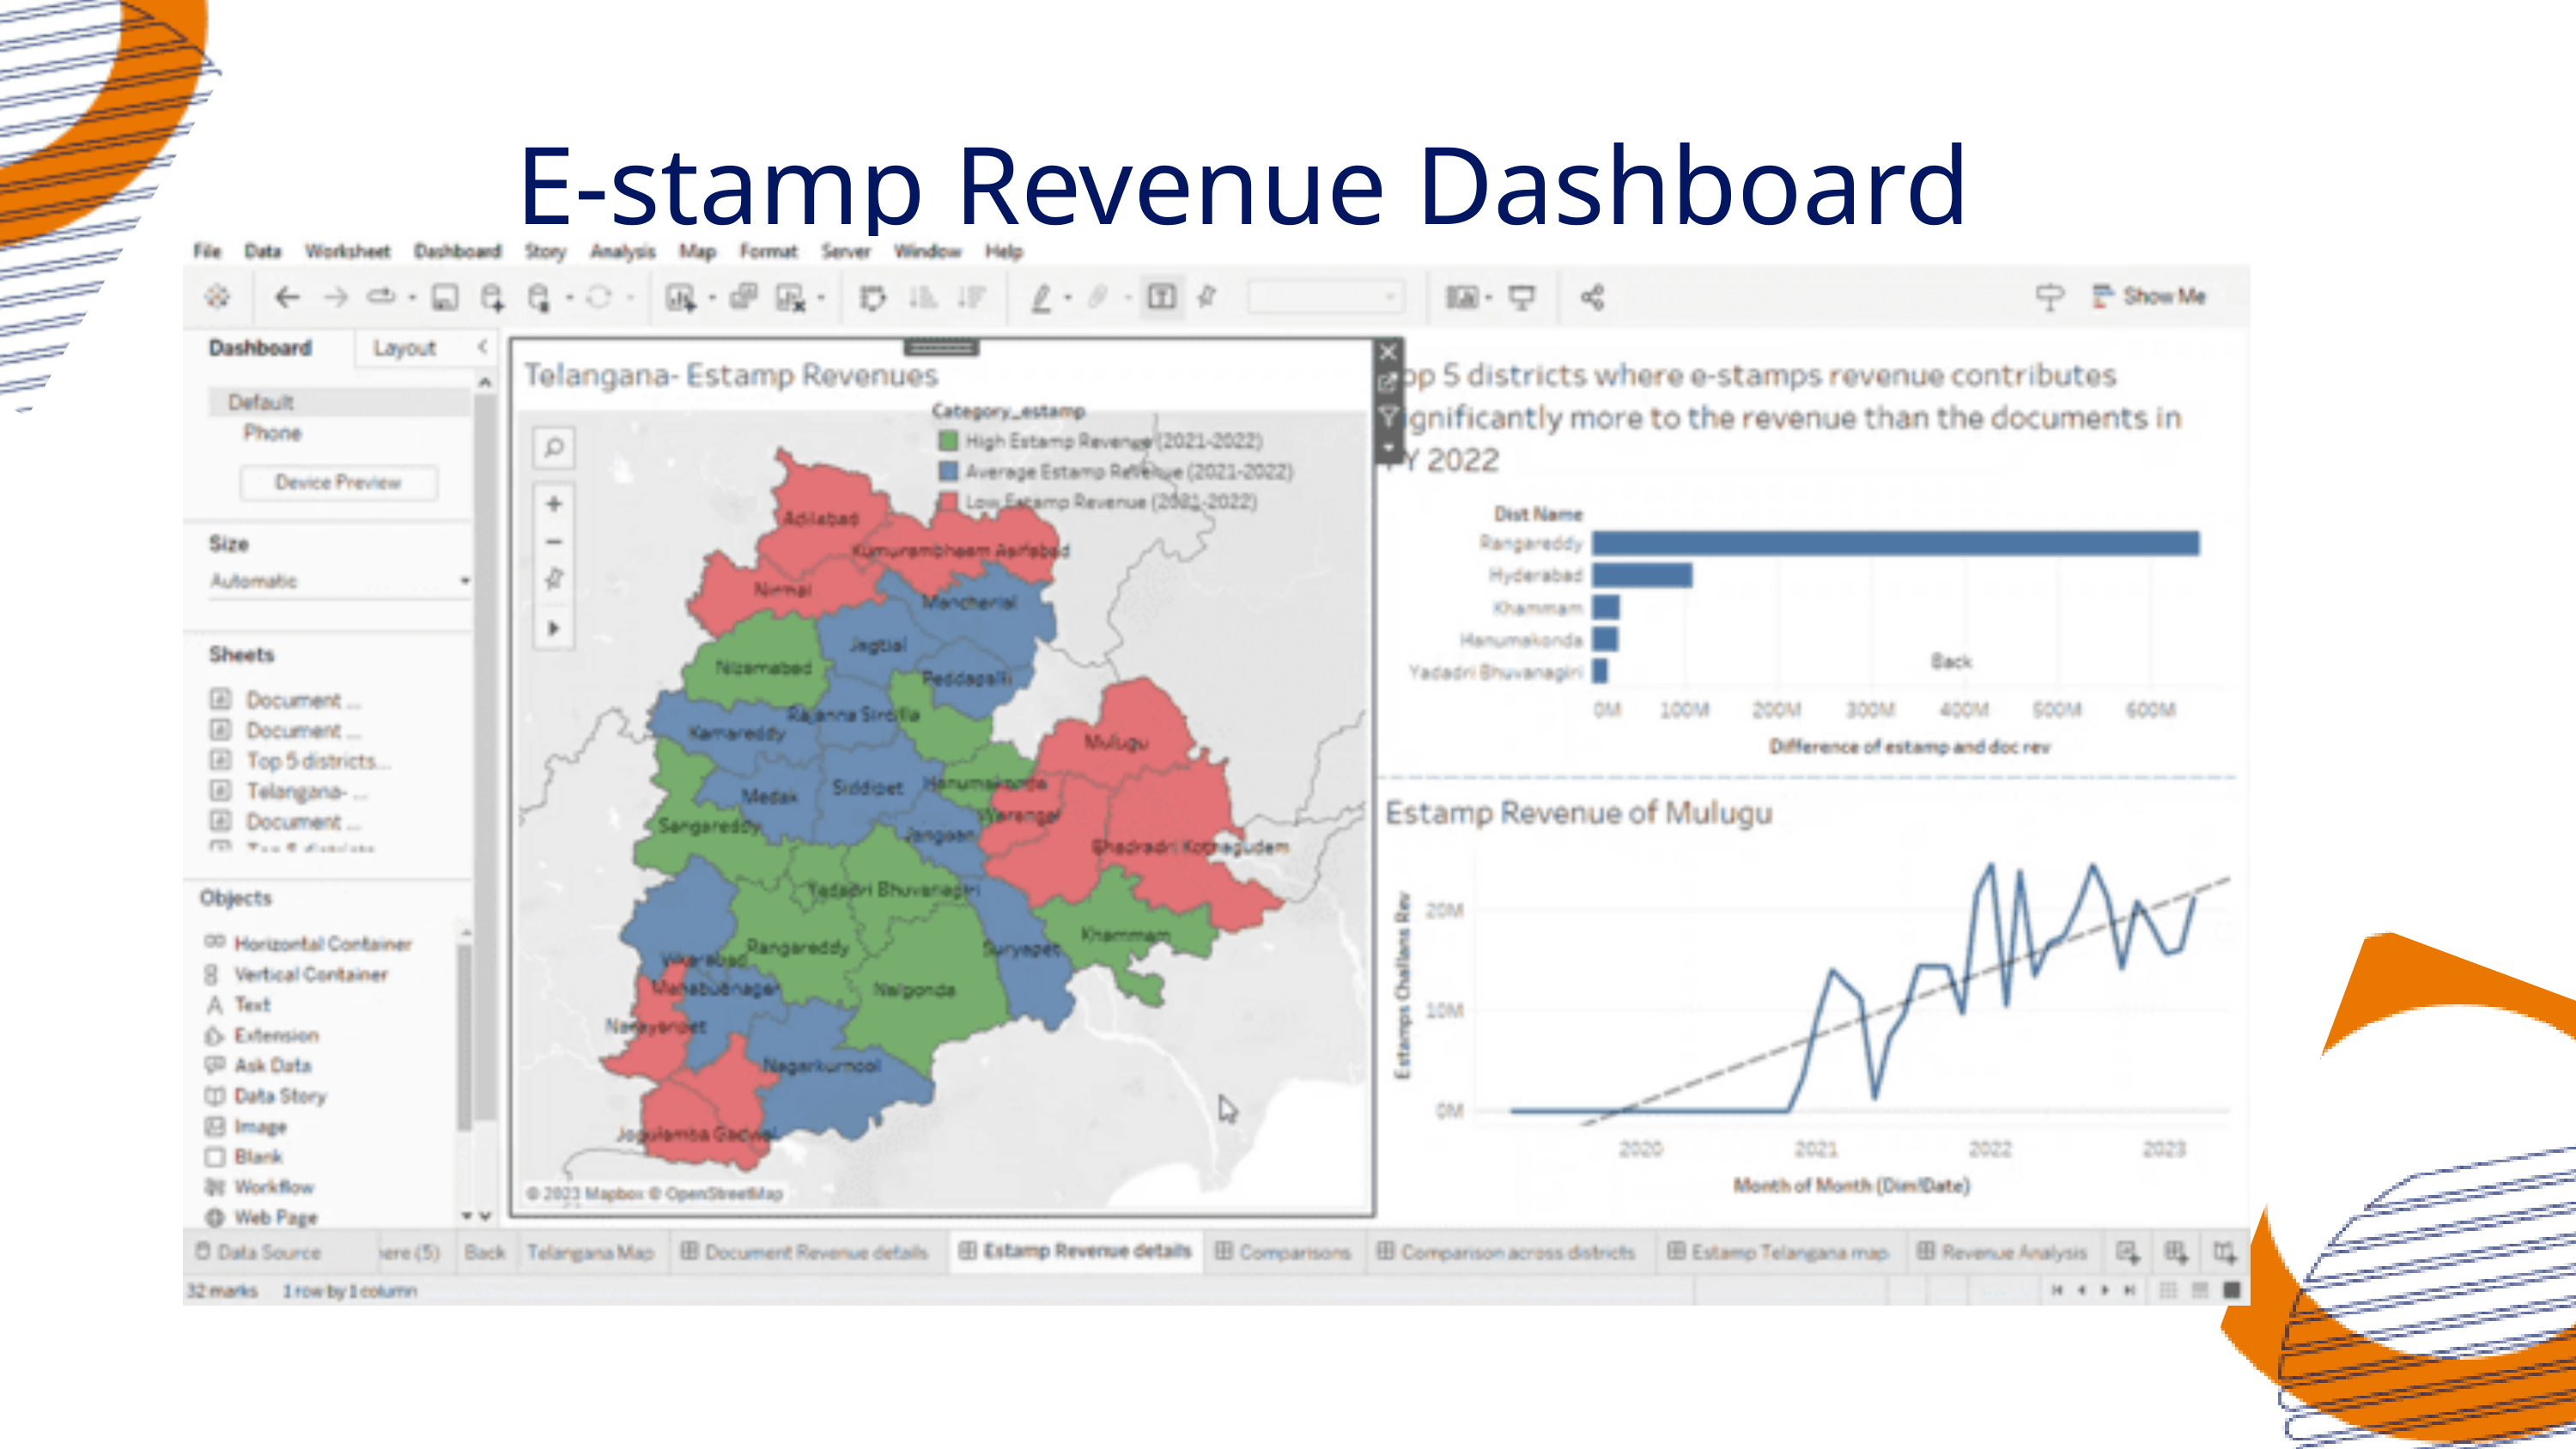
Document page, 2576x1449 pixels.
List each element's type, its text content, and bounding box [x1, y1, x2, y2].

text_box [0, 0, 265, 417]
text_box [182, 235, 2251, 1307]
text_box E-stamp Revenue Dashboard [386, 94, 2101, 234]
text_box [2174, 924, 2576, 1449]
